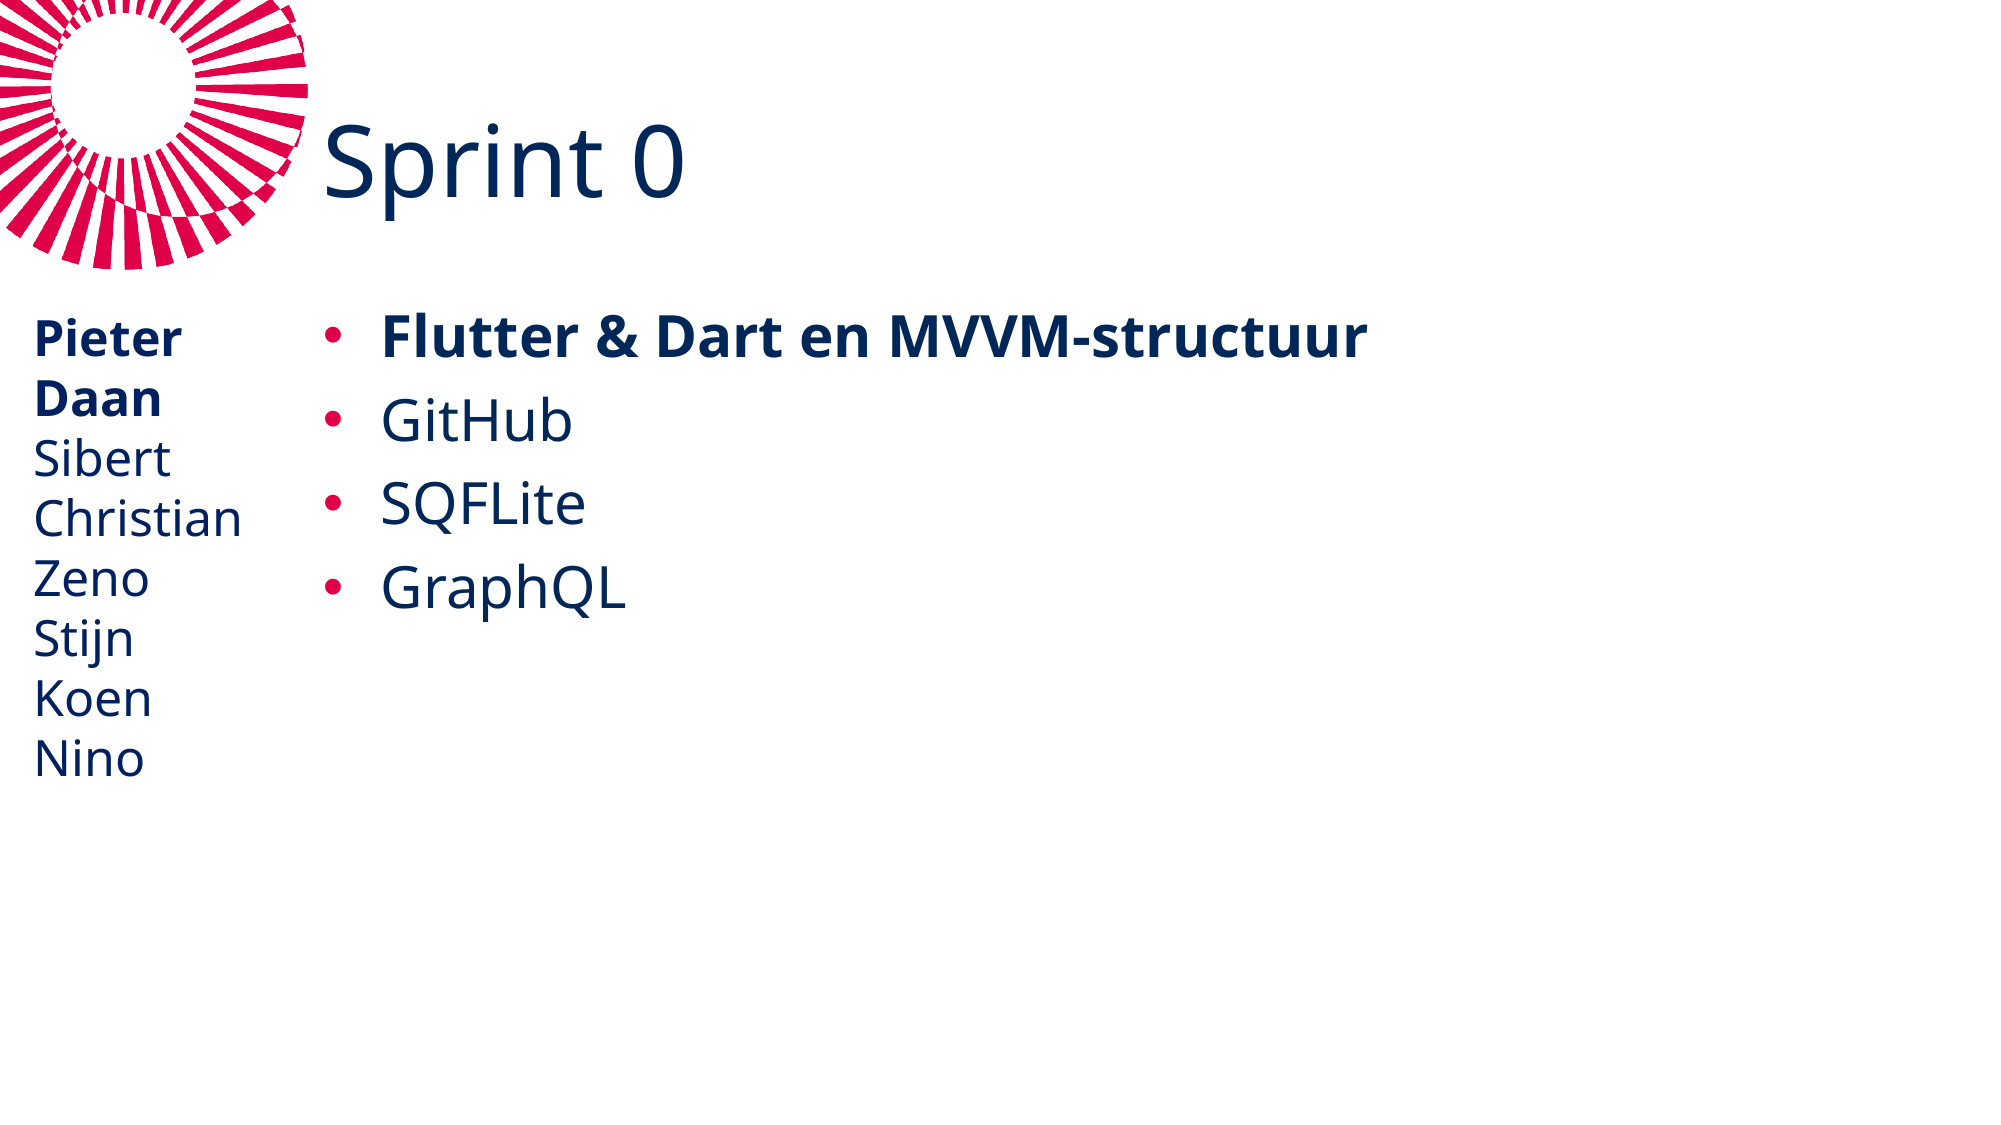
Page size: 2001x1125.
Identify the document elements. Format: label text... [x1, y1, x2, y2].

picture [0, 0, 308, 270]
list Flutter & Dart en MVVM-structuur GitHub SQFLite GraphQL [307, 299, 1940, 1079]
text_box Pieter Daan Sibert Christian Zeno Stijn Koen Nino [18, 299, 263, 795]
title Sprint 0 [307, 59, 1940, 271]
